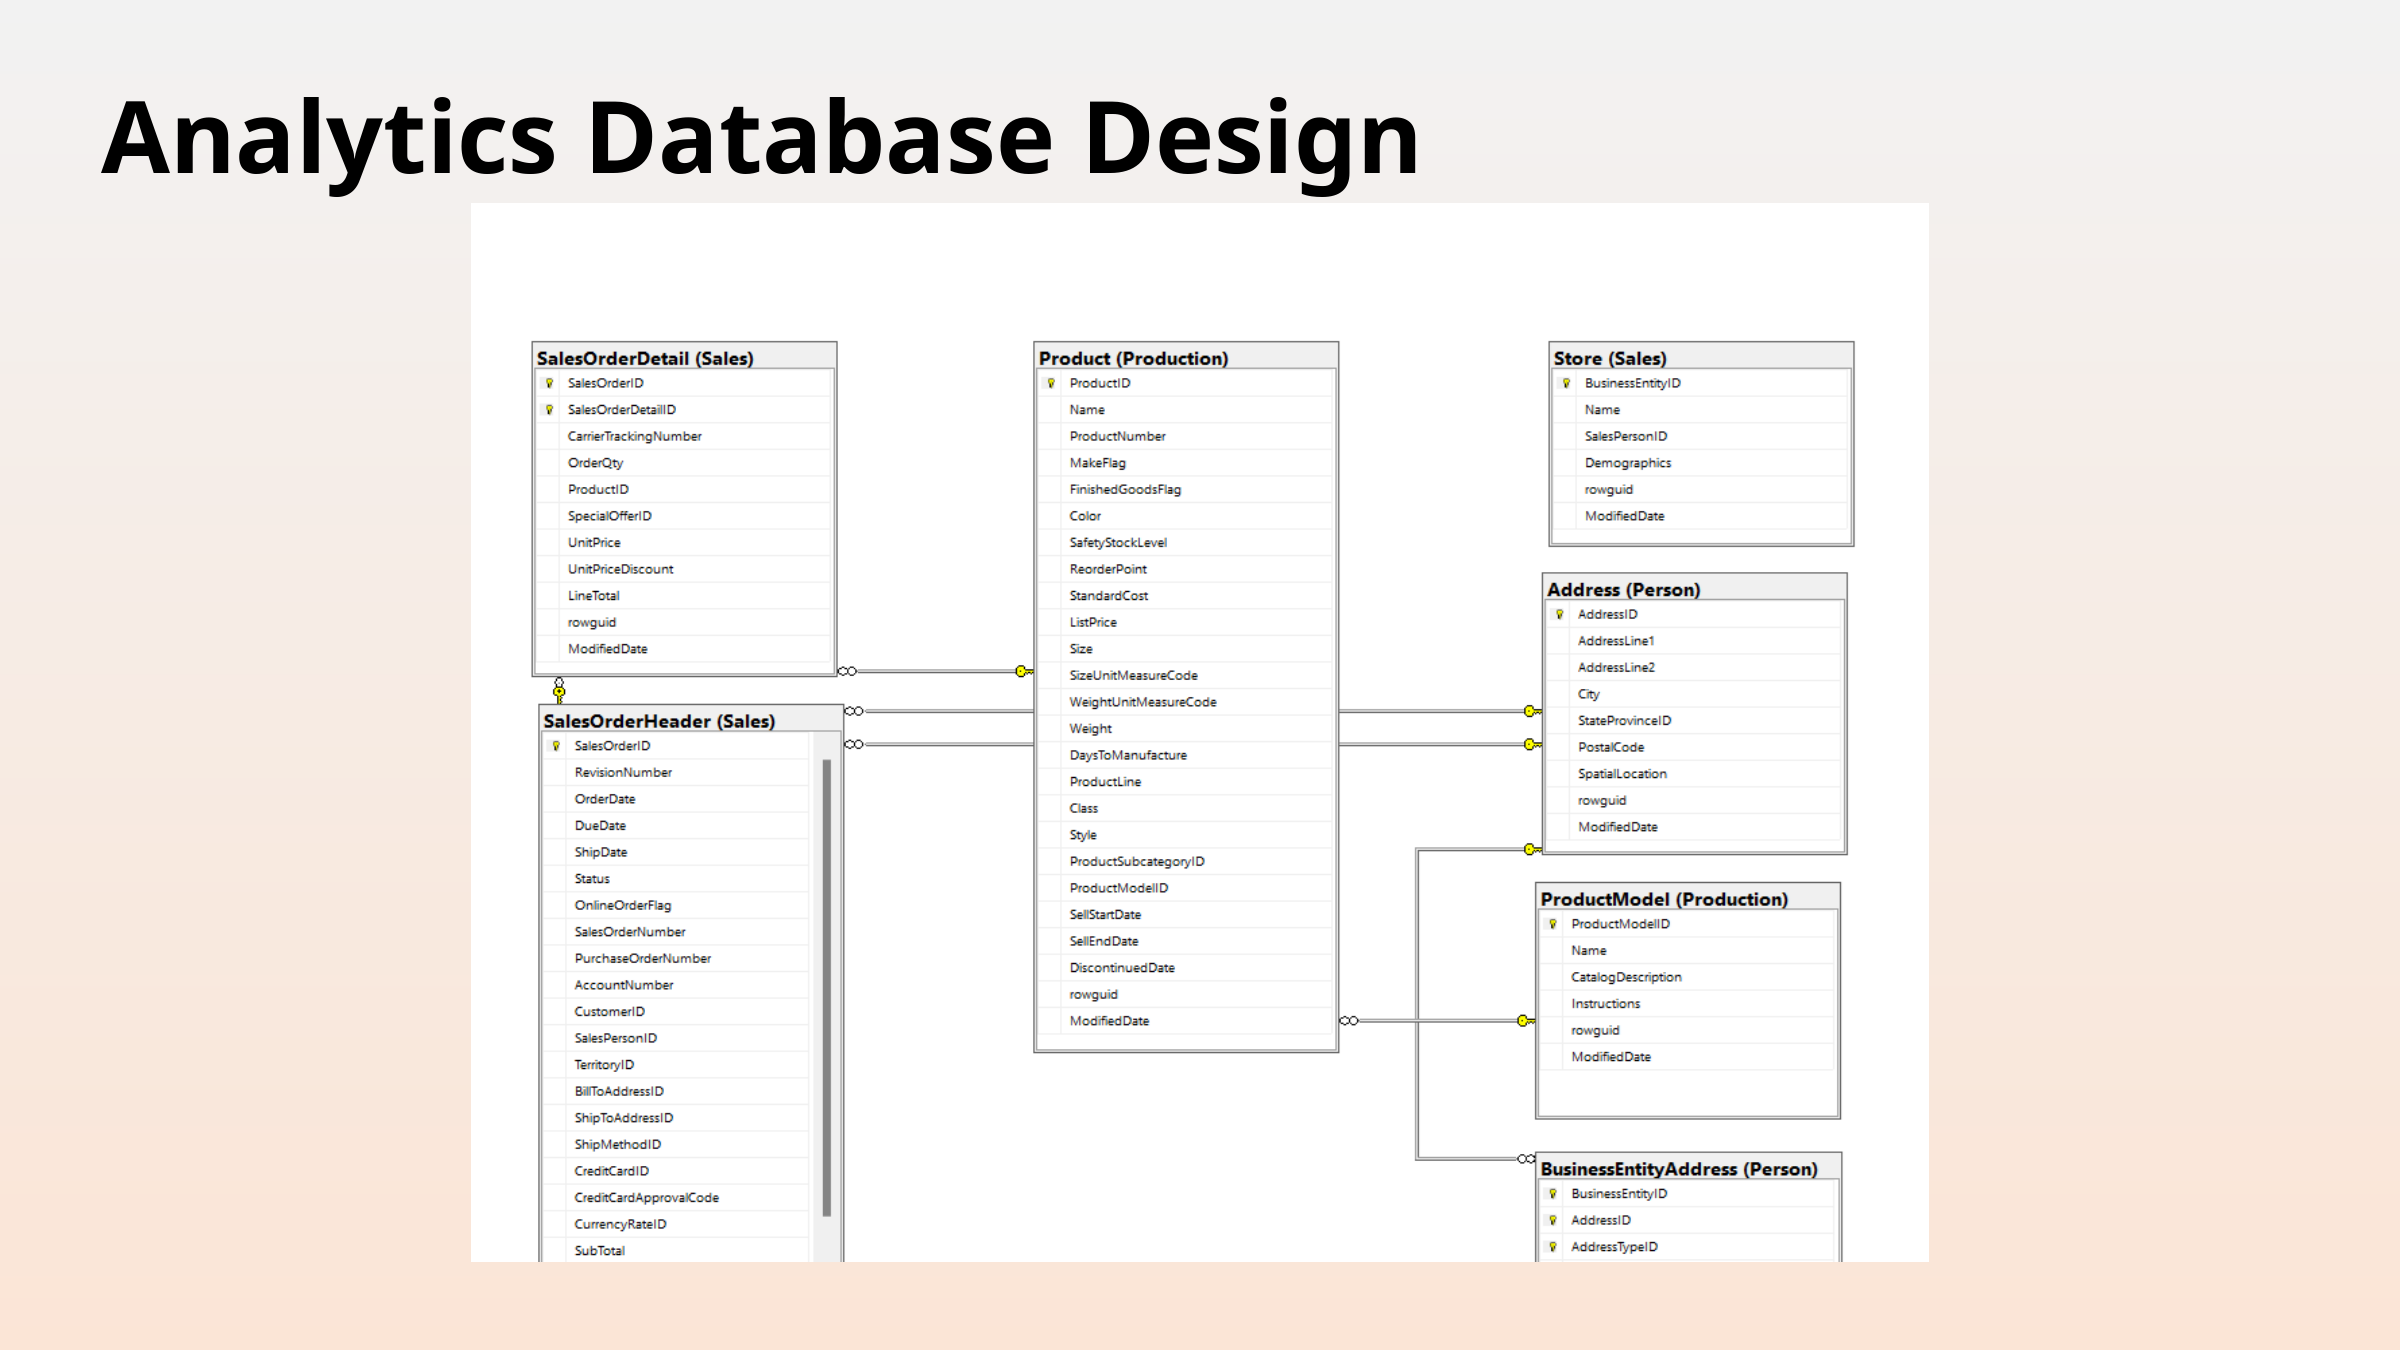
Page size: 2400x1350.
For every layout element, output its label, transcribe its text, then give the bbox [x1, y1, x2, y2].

picture [471, 203, 1929, 1262]
text_box Analytics Database Design [86, 72, 1620, 202]
